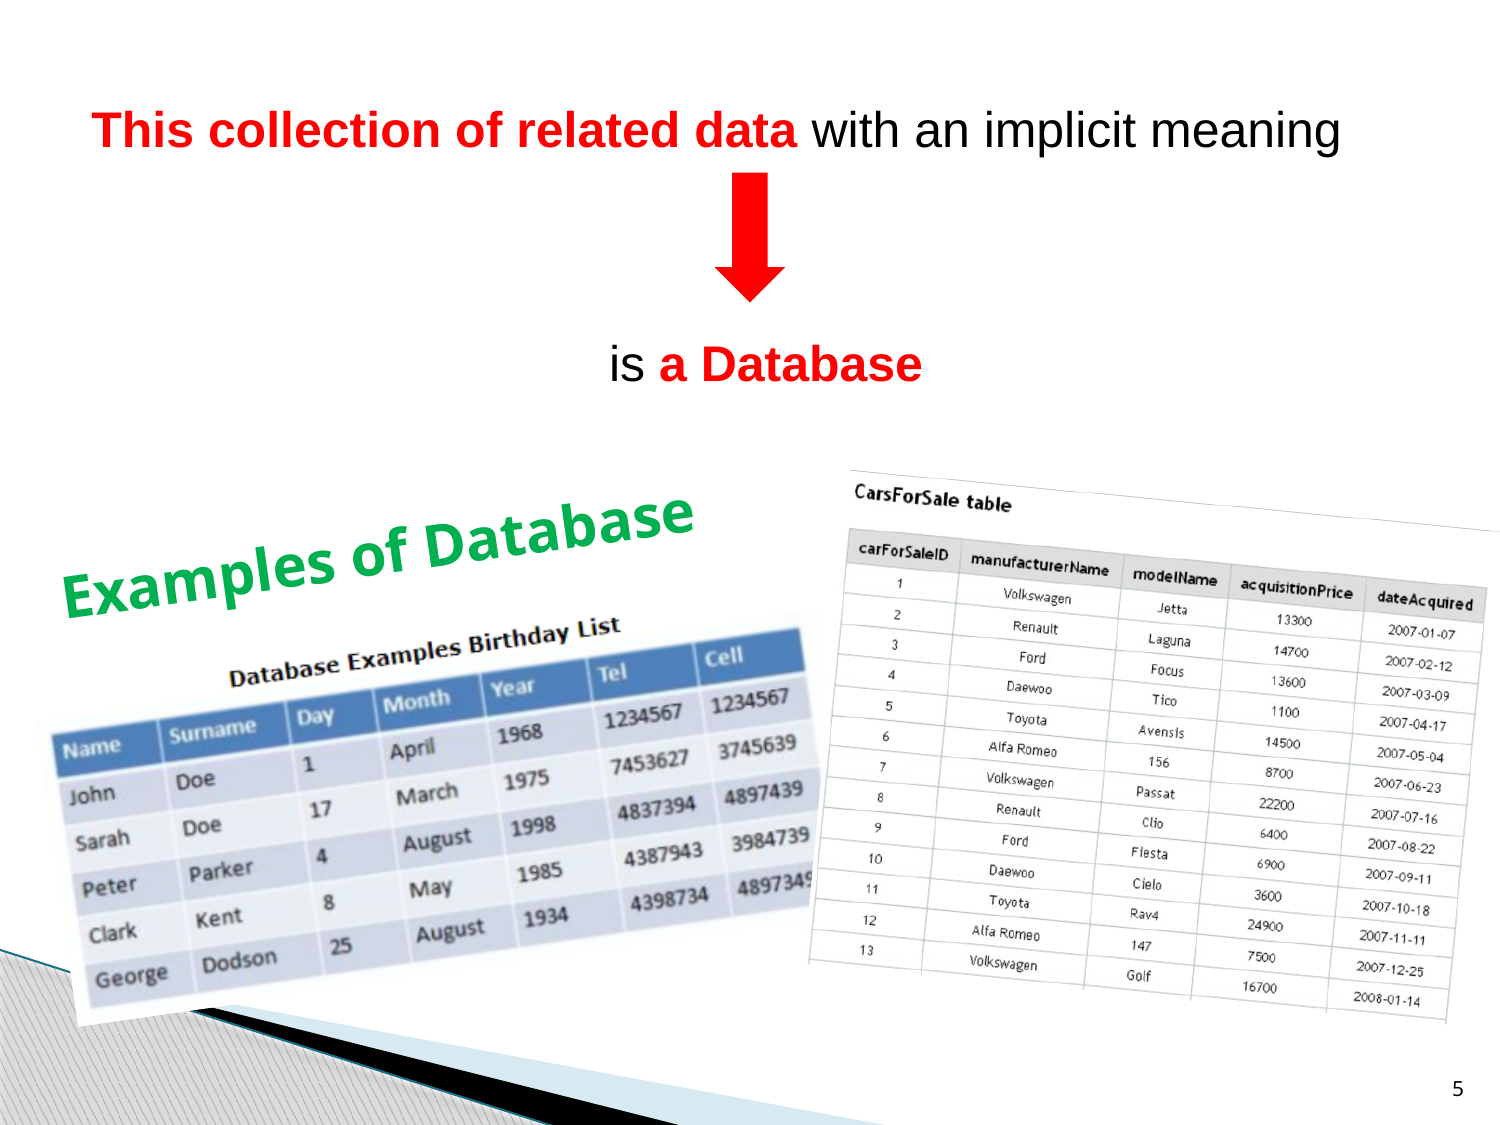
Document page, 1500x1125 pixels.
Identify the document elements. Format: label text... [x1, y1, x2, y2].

text_box is a Database [584, 278, 1058, 399]
text_box This collection of related data with an implicit meaning [76, 89, 1371, 165]
slide_number 5 [1418, 1051, 1479, 1112]
text_box Examples of Database [40, 448, 817, 628]
picture [29, 468, 1500, 1027]
text_box [710, 168, 790, 308]
